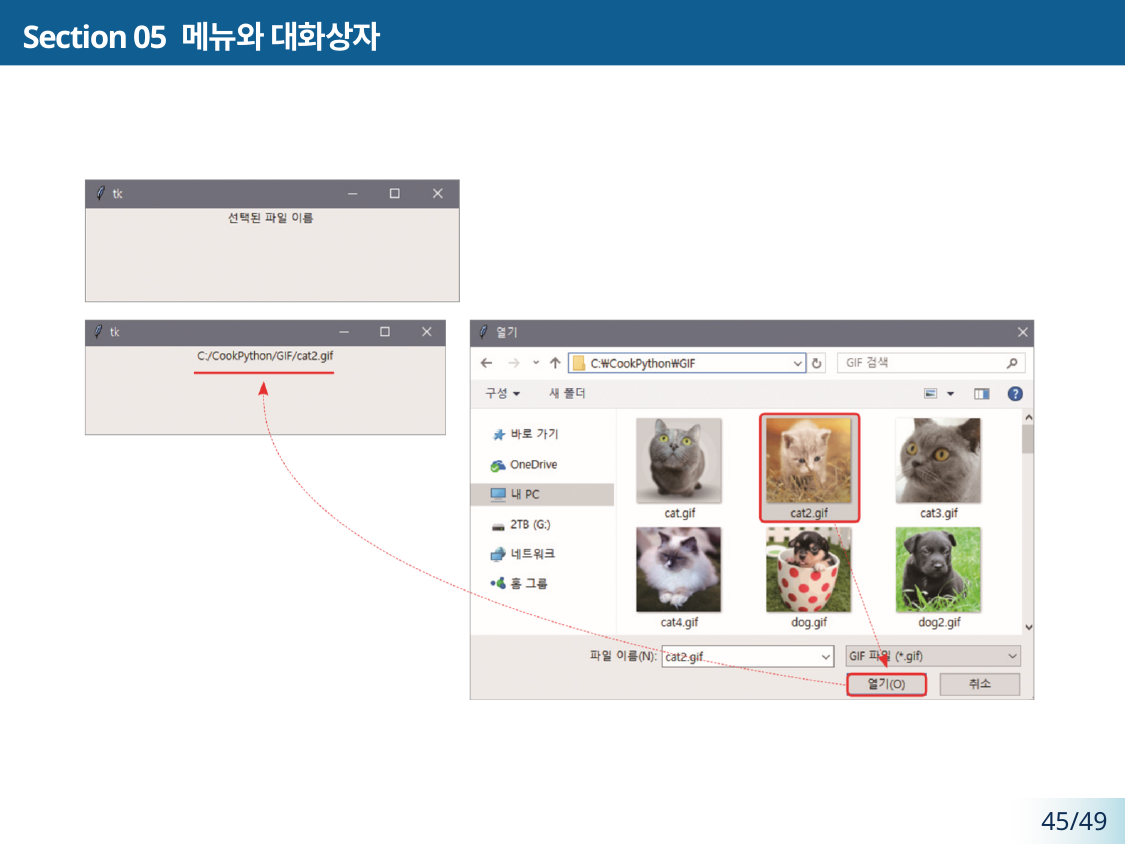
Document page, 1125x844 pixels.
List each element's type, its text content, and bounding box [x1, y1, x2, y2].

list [83, 176, 1035, 701]
title Section 05 메뉴와 대화상자 [7, 6, 966, 65]
